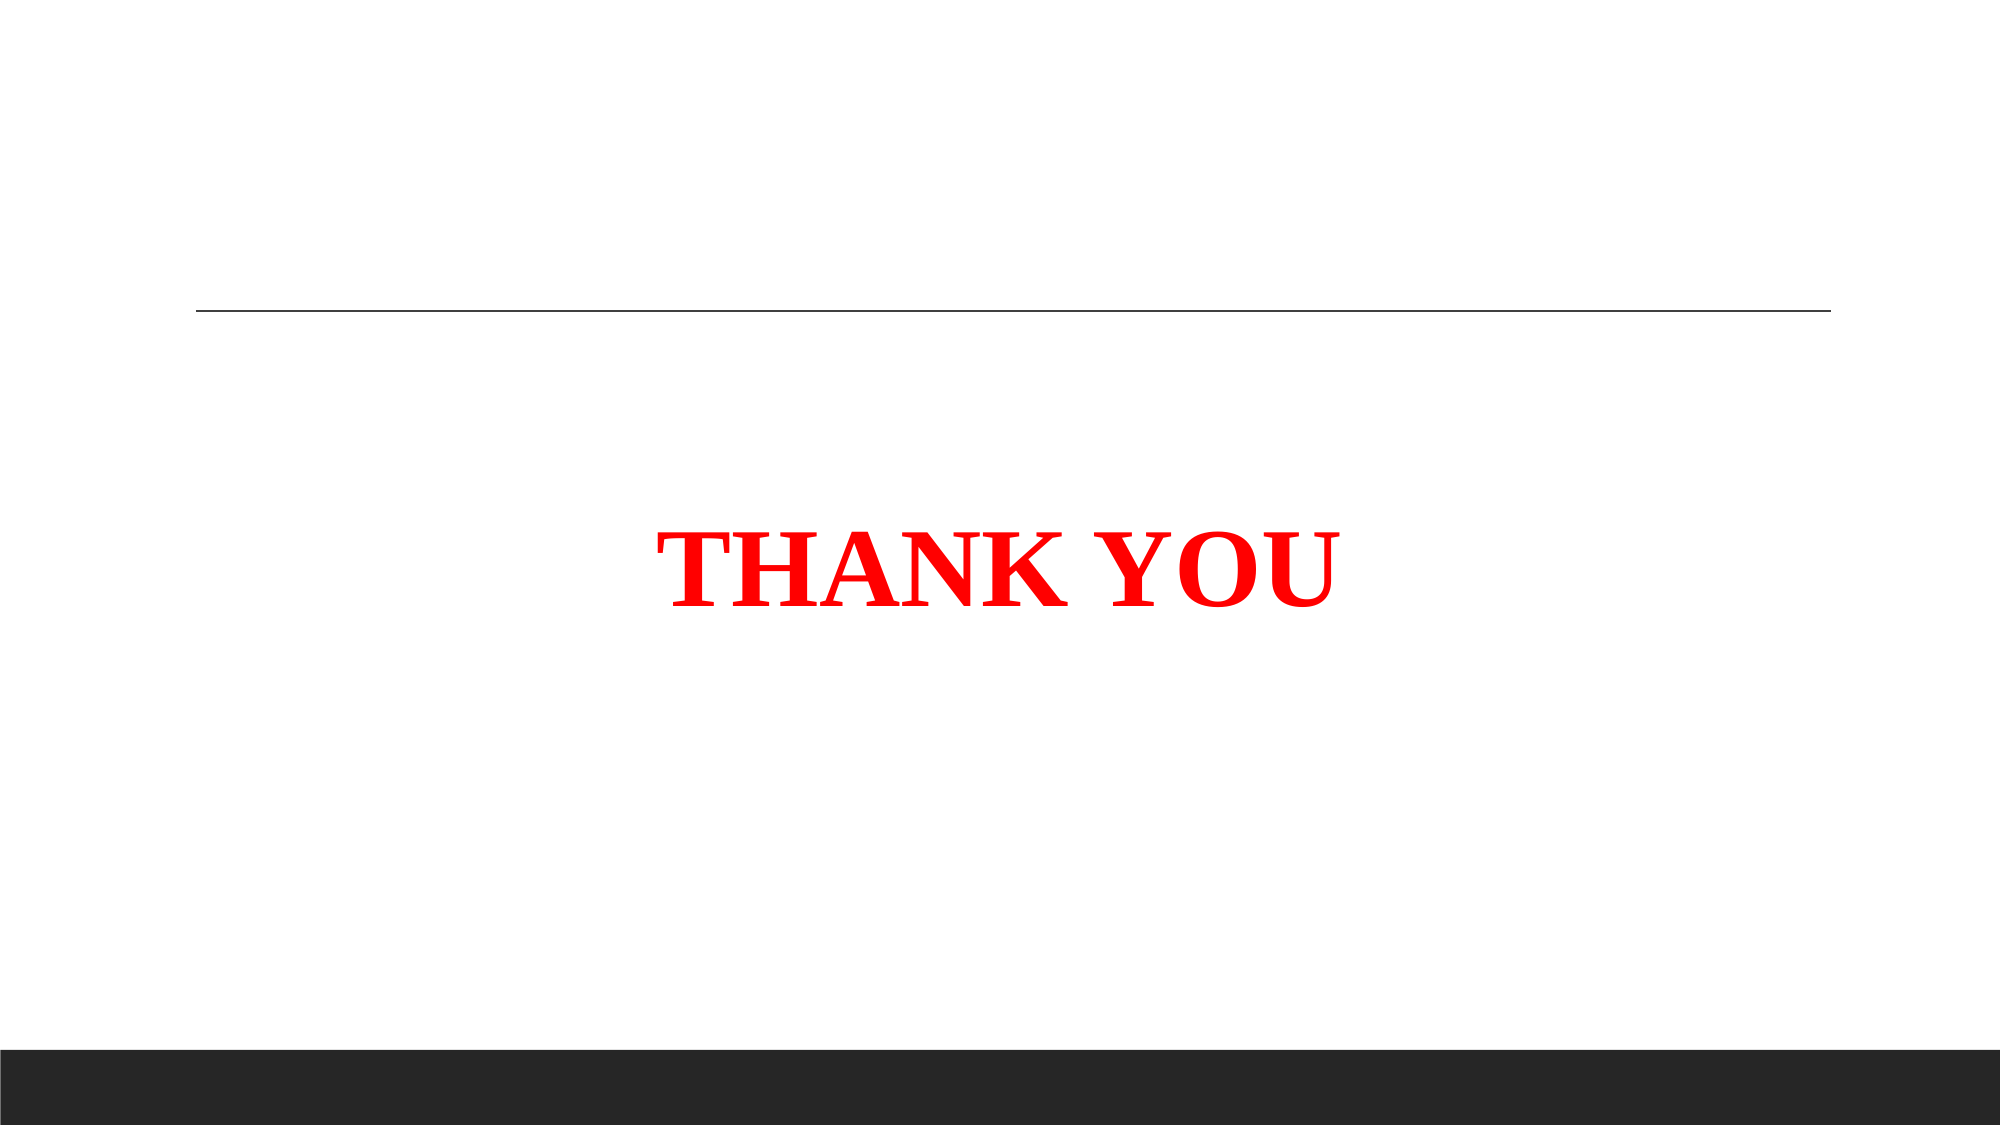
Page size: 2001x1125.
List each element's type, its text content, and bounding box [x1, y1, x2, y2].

text_box THANK YOU [641, 486, 1359, 637]
